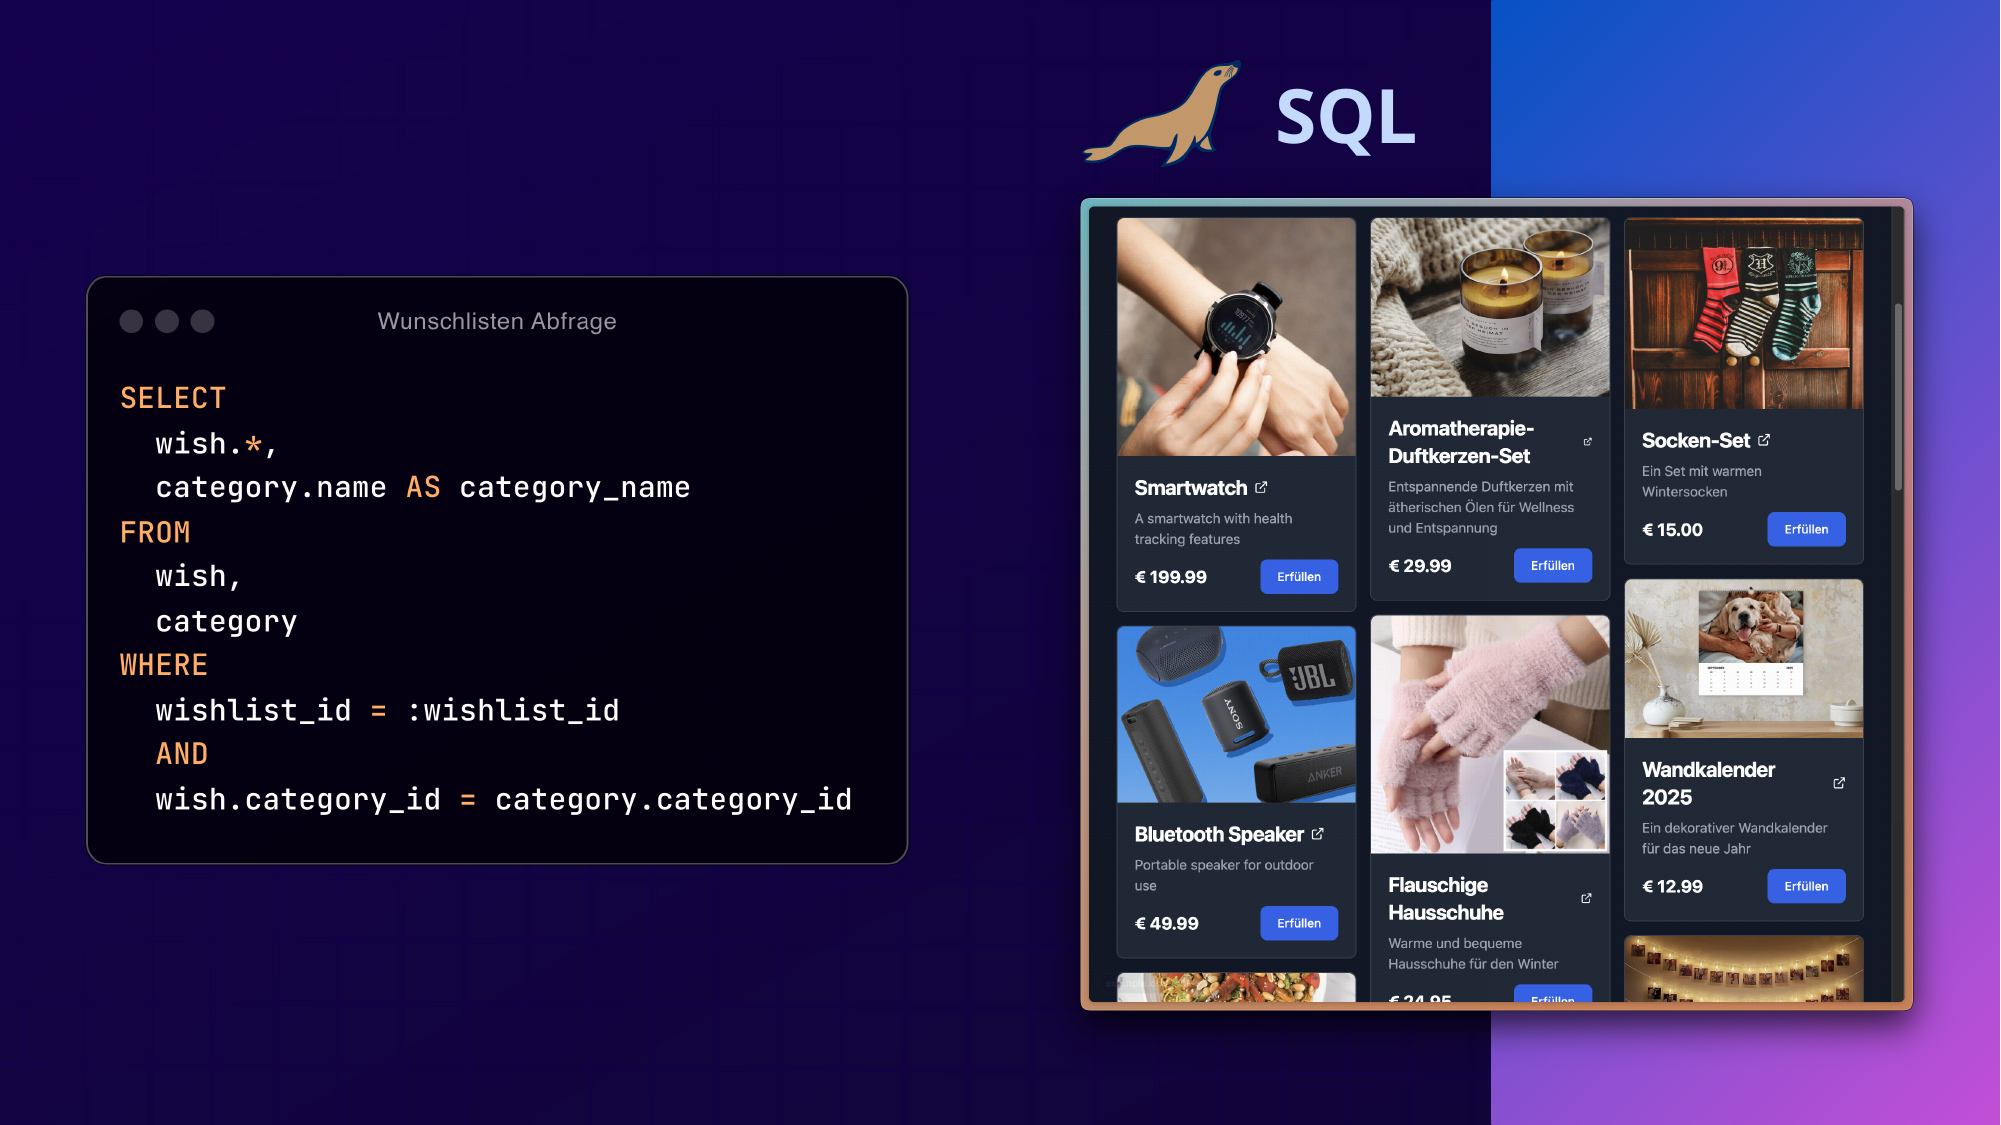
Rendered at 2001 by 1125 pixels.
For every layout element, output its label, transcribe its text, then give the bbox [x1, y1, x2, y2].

text_box SQL [1260, 60, 1984, 166]
picture [0, 0, 1961, 1125]
